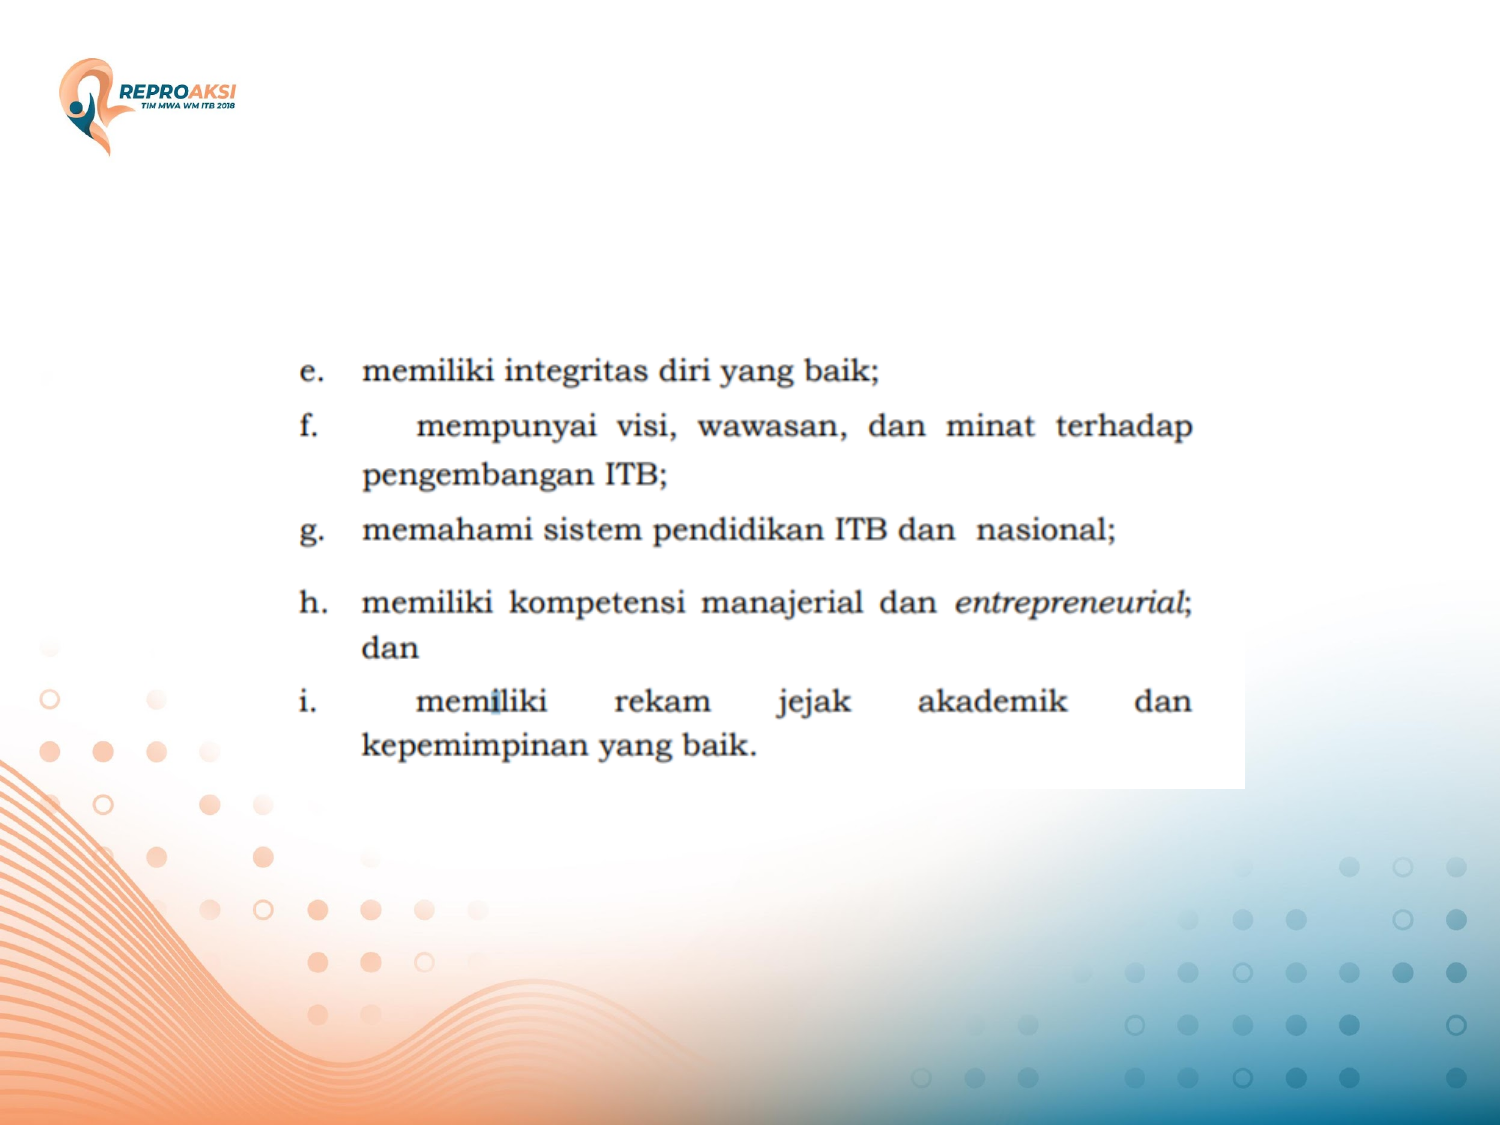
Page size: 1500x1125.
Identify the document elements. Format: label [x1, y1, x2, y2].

picture [0, 0, 1500, 1125]
text_box [209, 335, 1291, 790]
